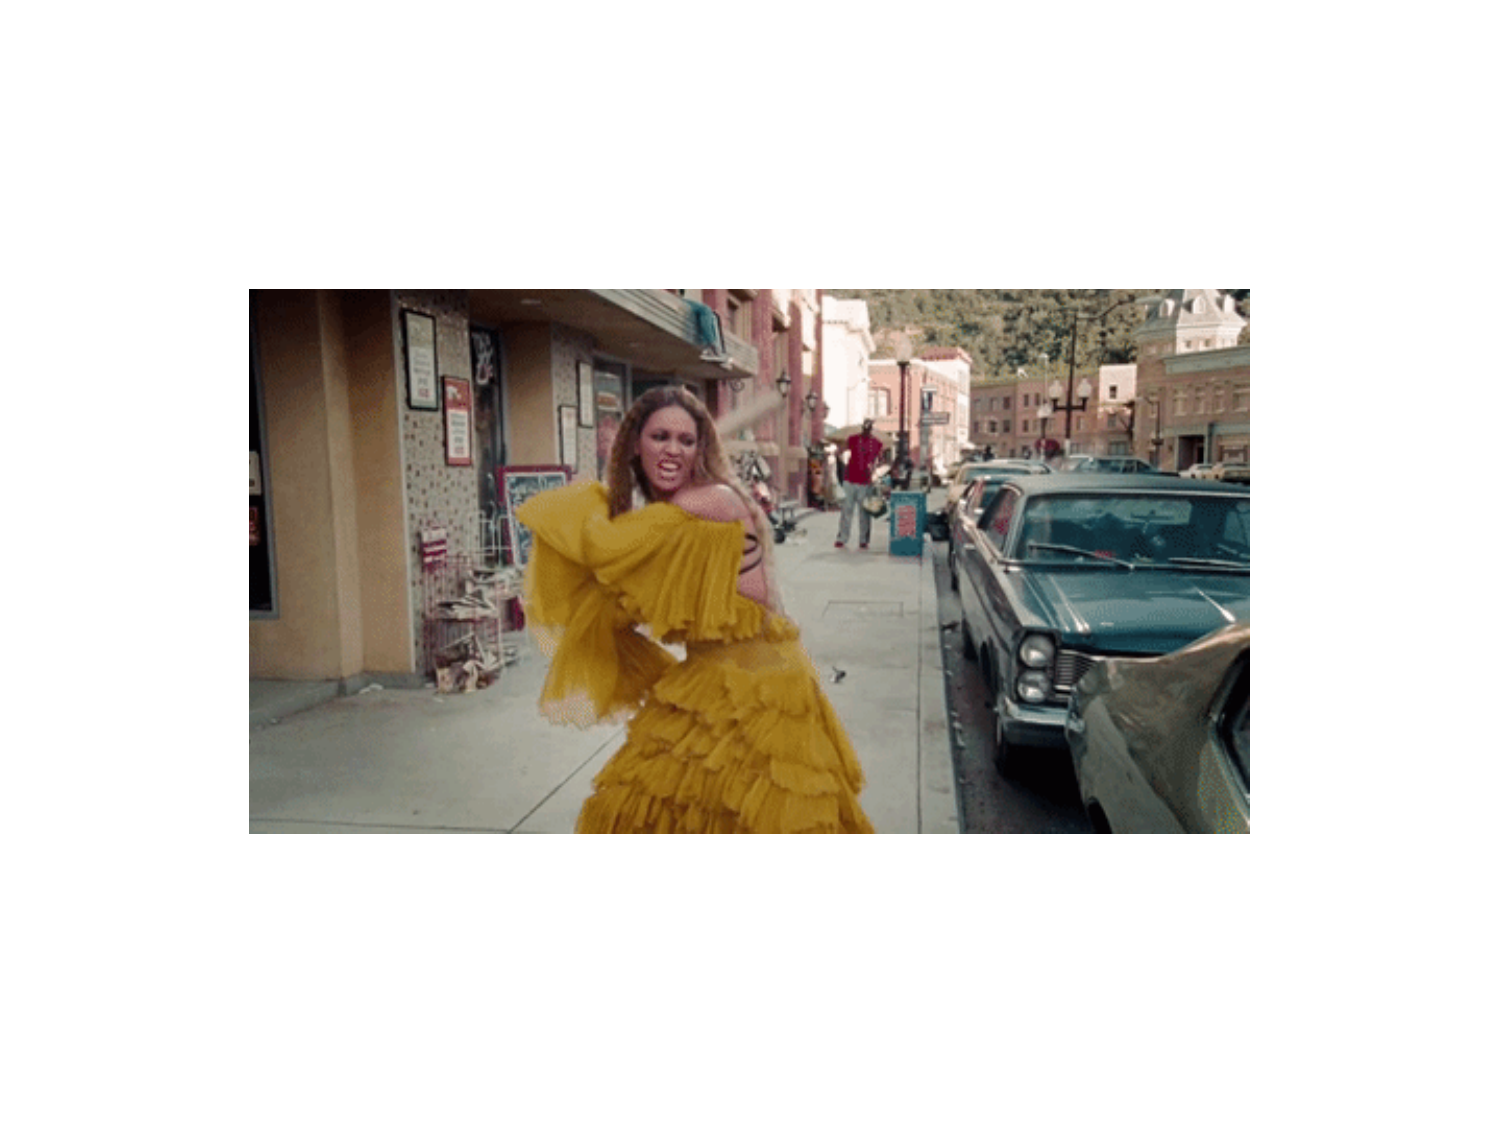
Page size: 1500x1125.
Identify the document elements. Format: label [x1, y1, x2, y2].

picture [249, 289, 1251, 834]
